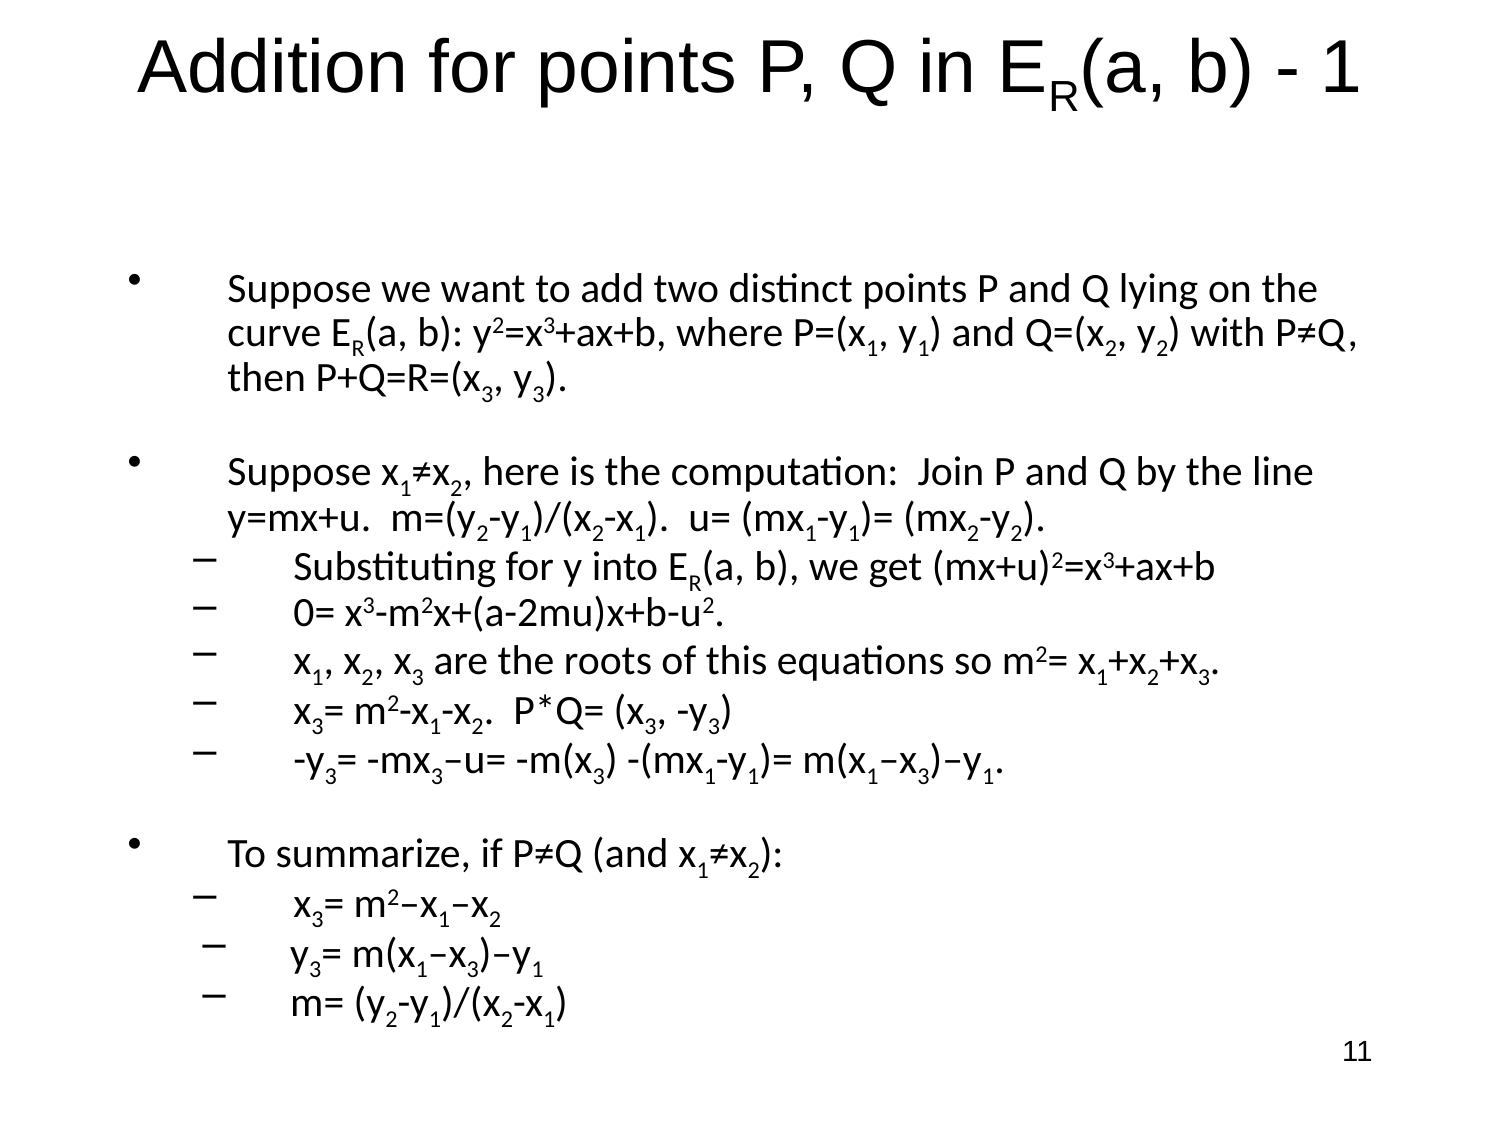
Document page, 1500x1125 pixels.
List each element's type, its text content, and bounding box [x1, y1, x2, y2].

title Addition for points P, Q in ER(a, b) - 1 [112, 0, 1388, 138]
list Suppose we want to add two distinct points P and Q lying on the curve ER(a, b): y2=x3+ax+b, where P=(x1, y1) and Q=(x2, y2) with P≠Q, then P+Q=R=(x3, y3). Suppose x1≠x2, here is the computation: Join P and Q by the line y=mx+u. m=(y2-y1)/(x2-x1). u= (mx1-y1)= (mx2-y2). Substituting for y into ER(a, b), we get (mx+u)2=x3+ax+b 0= x3-m2x+(a-2mu)x+b-u2. x1, x2, x3 are the roots of this equations so m2= x1+x2+x3. x3= m2-x1-x2. P*Q= (x3, -y3) -y3= -mx3–u= -m(x3) -(mx1-y1)= m(x1–x3)–y1. To summarize, if P≠Q (and x1≠x2): x3= m2–x1–x2 y3= m(x1–x3)–y1 m= (y2-y1)/(x2-x1) [112, 262, 1388, 1051]
slide_number 11 [1074, 1051, 1388, 1101]
